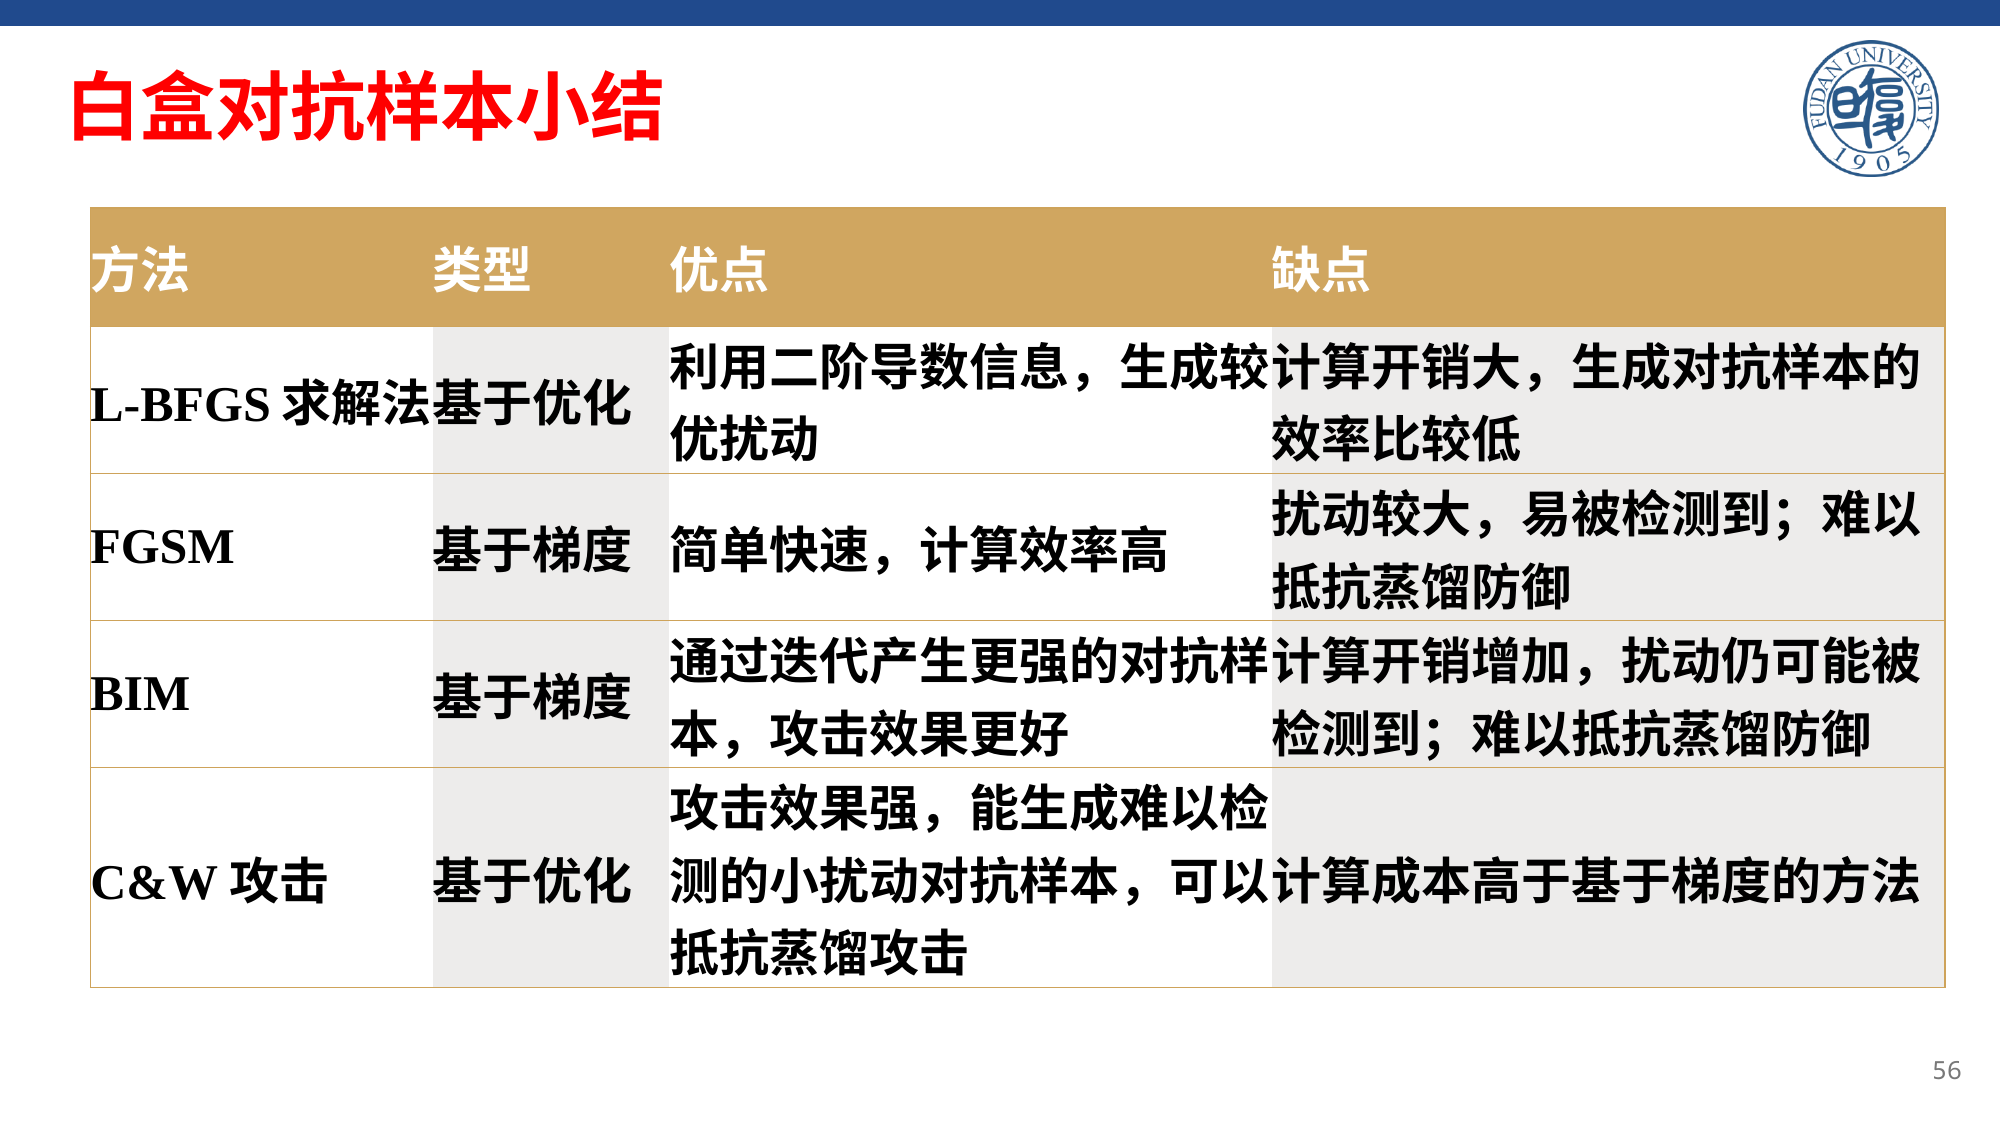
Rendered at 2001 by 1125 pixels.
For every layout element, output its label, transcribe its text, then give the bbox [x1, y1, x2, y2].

table_cell 基于梯度 [433, 474, 669, 620]
table_cell 基于梯度 [433, 621, 669, 767]
table_cell 计算开销大，生成对抗样本的效率比较低 [1272, 327, 1944, 473]
table_cell 通过迭代产生更强的对抗样本，攻击效果更好 [669, 621, 1272, 767]
table_cell C&W攻击 [91, 768, 433, 987]
table_cell BIM [91, 621, 433, 767]
table_cell 基于优化 [433, 768, 669, 987]
table_cell 简单快速，计算效率高 [669, 474, 1272, 620]
table_cell 基于优化 [433, 327, 669, 473]
picture [1803, 40, 1939, 177]
table_cell 计算开销增加，扰动仍可能被检测到；难以抵抗蒸馏防御 [1272, 621, 1944, 767]
table_cell FGSM [91, 474, 433, 620]
table_cell 计算成本高于基于梯度的方法 [1272, 768, 1944, 987]
table_cell 扰动较大，易被检测到；难以抵抗蒸馏防御 [1272, 474, 1944, 620]
table_cell L-BFGS求解法 [91, 327, 433, 473]
table_header 缺点 [1272, 209, 1944, 326]
title 白盒对抗样本小结 [50, 37, 1799, 173]
table_header 优点 [669, 209, 1272, 326]
table_cell 利用二阶导数信息，生成较优扰动 [669, 327, 1272, 473]
table_header 方法 [91, 209, 433, 326]
table_cell 攻击效果强，能生成难以检测的小扰动对抗样本，可以抵抗蒸馏攻击 [669, 768, 1272, 987]
table_header 类型 [433, 209, 669, 326]
